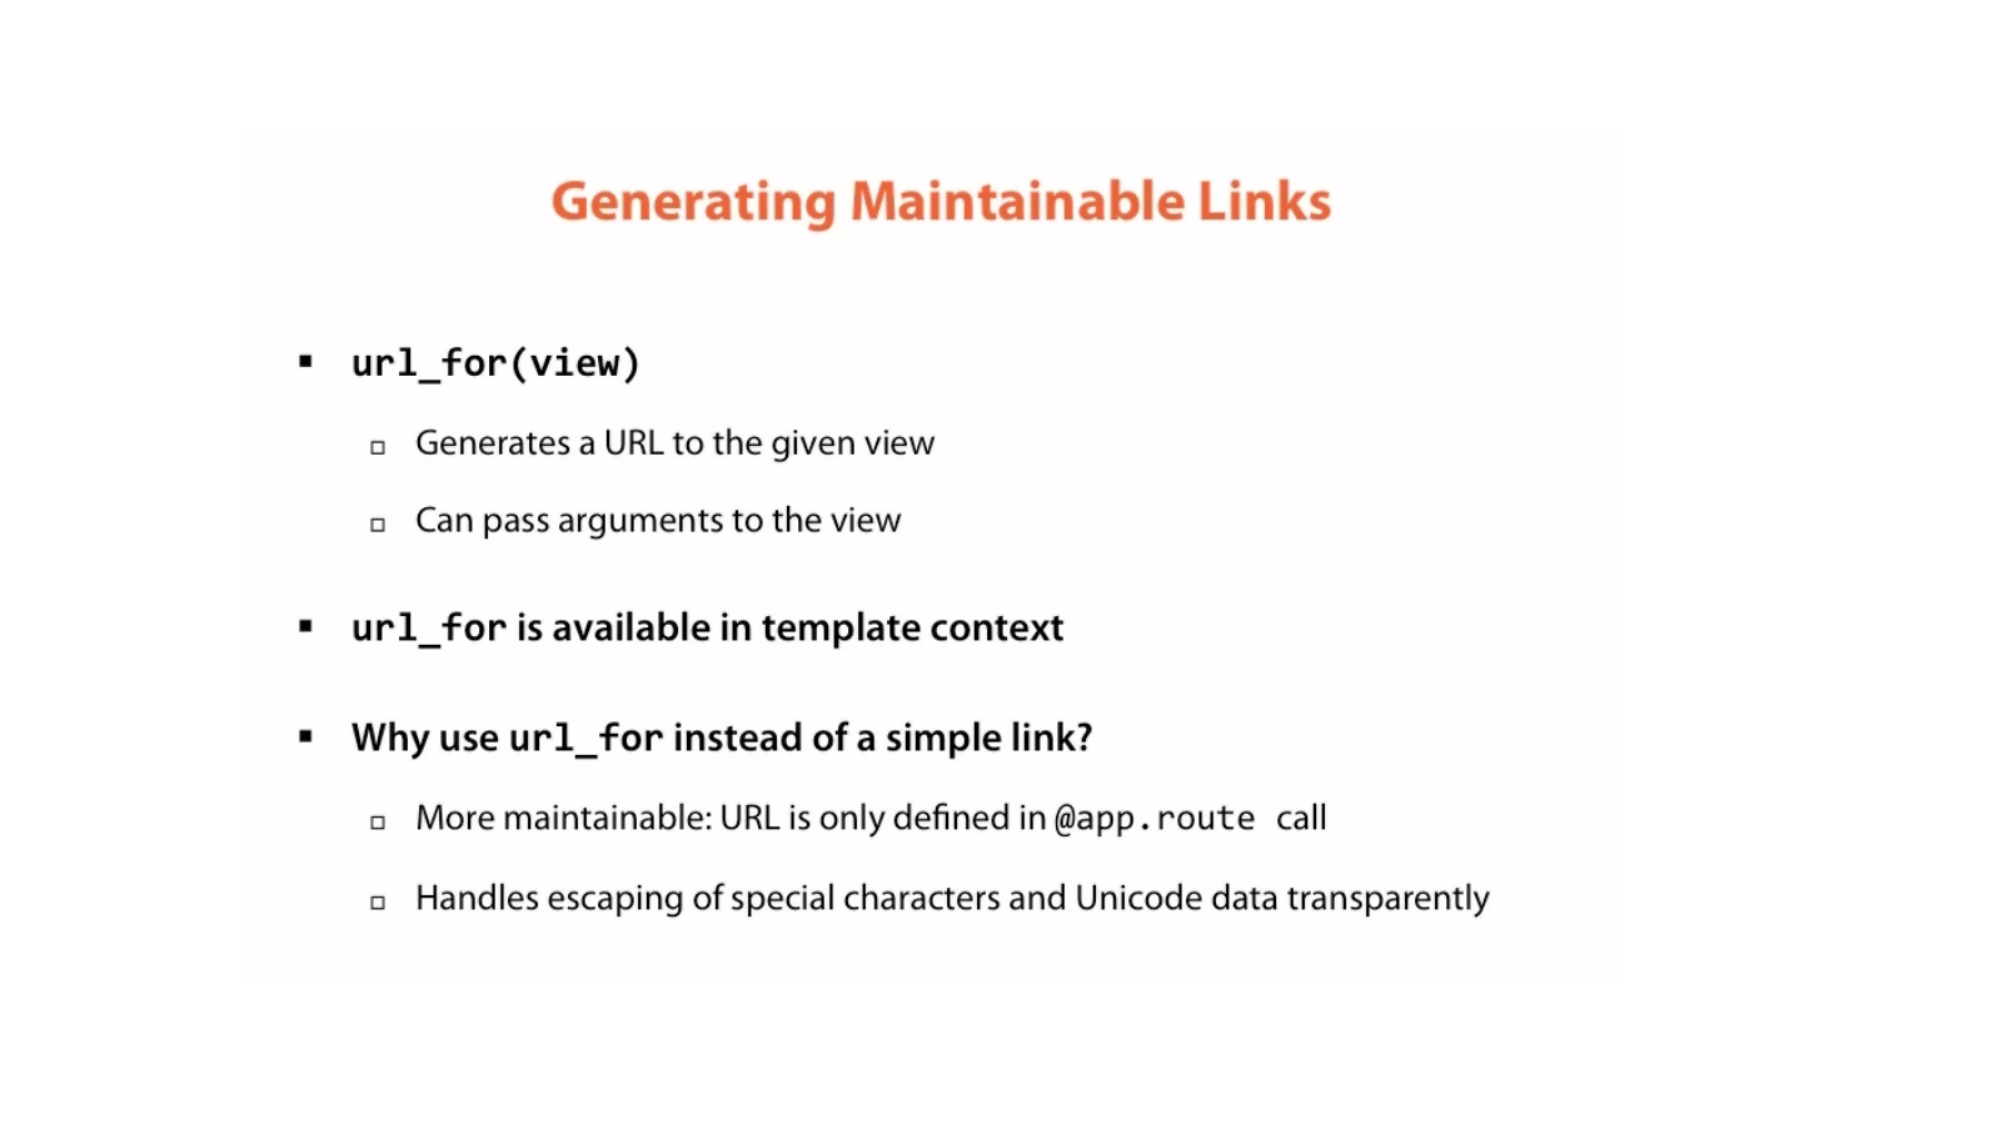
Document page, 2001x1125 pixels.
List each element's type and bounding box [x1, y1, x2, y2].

picture [239, 133, 1624, 983]
